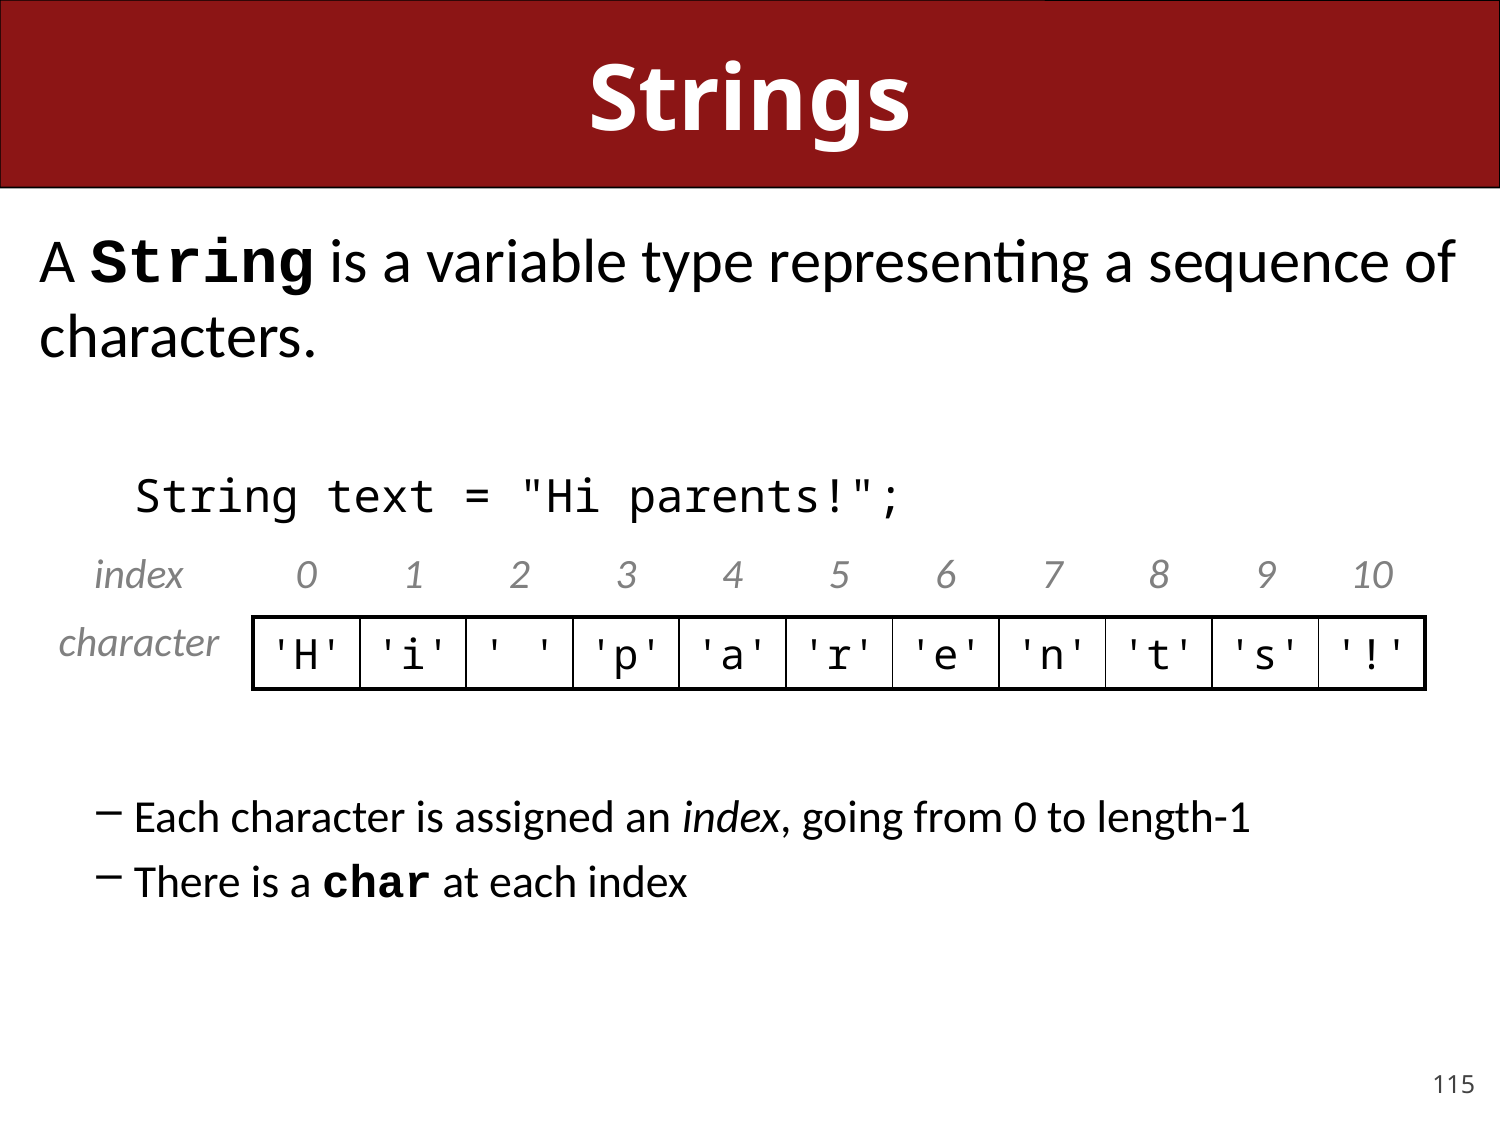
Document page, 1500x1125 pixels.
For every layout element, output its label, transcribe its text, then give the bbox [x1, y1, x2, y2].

table_header 4 [679, 550, 786, 615]
table_header 1 [360, 550, 466, 615]
table_header 3 [573, 550, 679, 615]
table_header 9 [1212, 550, 1318, 615]
table_cell 'p' [574, 619, 678, 687]
table_cell 'H' [255, 619, 359, 687]
table_header 5 [786, 550, 893, 615]
table_header 8 [1105, 550, 1212, 615]
table_header index [25, 550, 253, 617]
title Strings [75, 0, 1425, 188]
table_cell 'n' [1000, 619, 1105, 687]
table_cell character [25, 617, 251, 689]
table_header 2 [466, 550, 573, 615]
table_cell ' ' [467, 619, 572, 687]
table_header 0 [253, 550, 360, 615]
table_cell 's' [1213, 619, 1318, 687]
table_header 7 [999, 550, 1105, 615]
table_cell 't' [1106, 619, 1211, 687]
table_header 10 [1318, 550, 1425, 615]
table_cell '!' [1319, 619, 1423, 687]
table_cell 'a' [680, 619, 785, 687]
table_header 6 [893, 550, 999, 615]
table_cell 'i' [361, 619, 465, 687]
table_cell 'e' [893, 619, 998, 687]
list A String is a variable type representing a sequence of characters. String text = "Hi parents!"; Each character is assigned an index, going from 0 to length-1 There is a char at each index [24, 212, 1475, 1063]
table_cell 'r' [787, 619, 892, 687]
